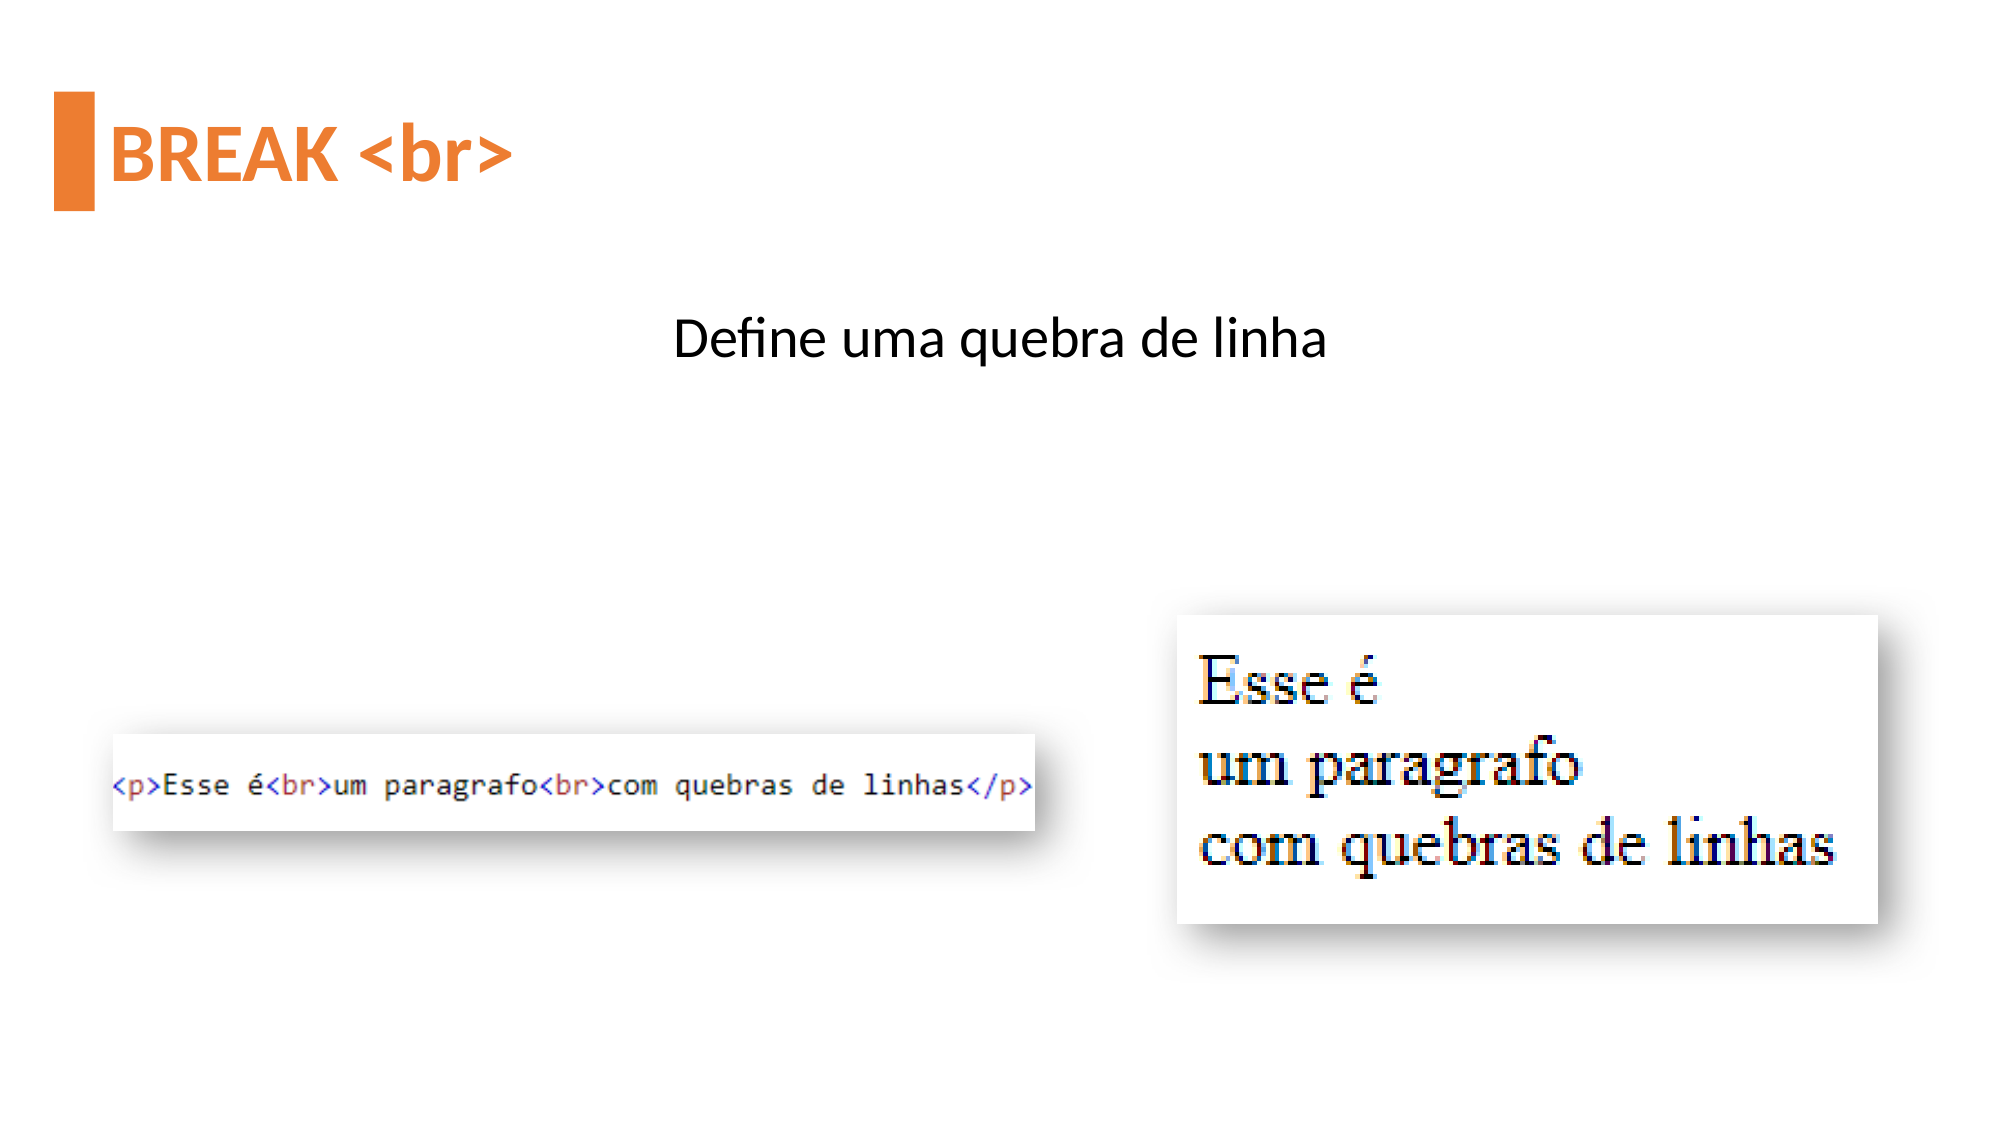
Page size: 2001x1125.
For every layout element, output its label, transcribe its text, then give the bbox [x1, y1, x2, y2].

list Define uma quebra de linha [175, 299, 1827, 560]
picture [113, 734, 1035, 831]
text_box [54, 91, 95, 212]
title BREAK <br> [94, 45, 752, 264]
picture [1177, 615, 1878, 924]
